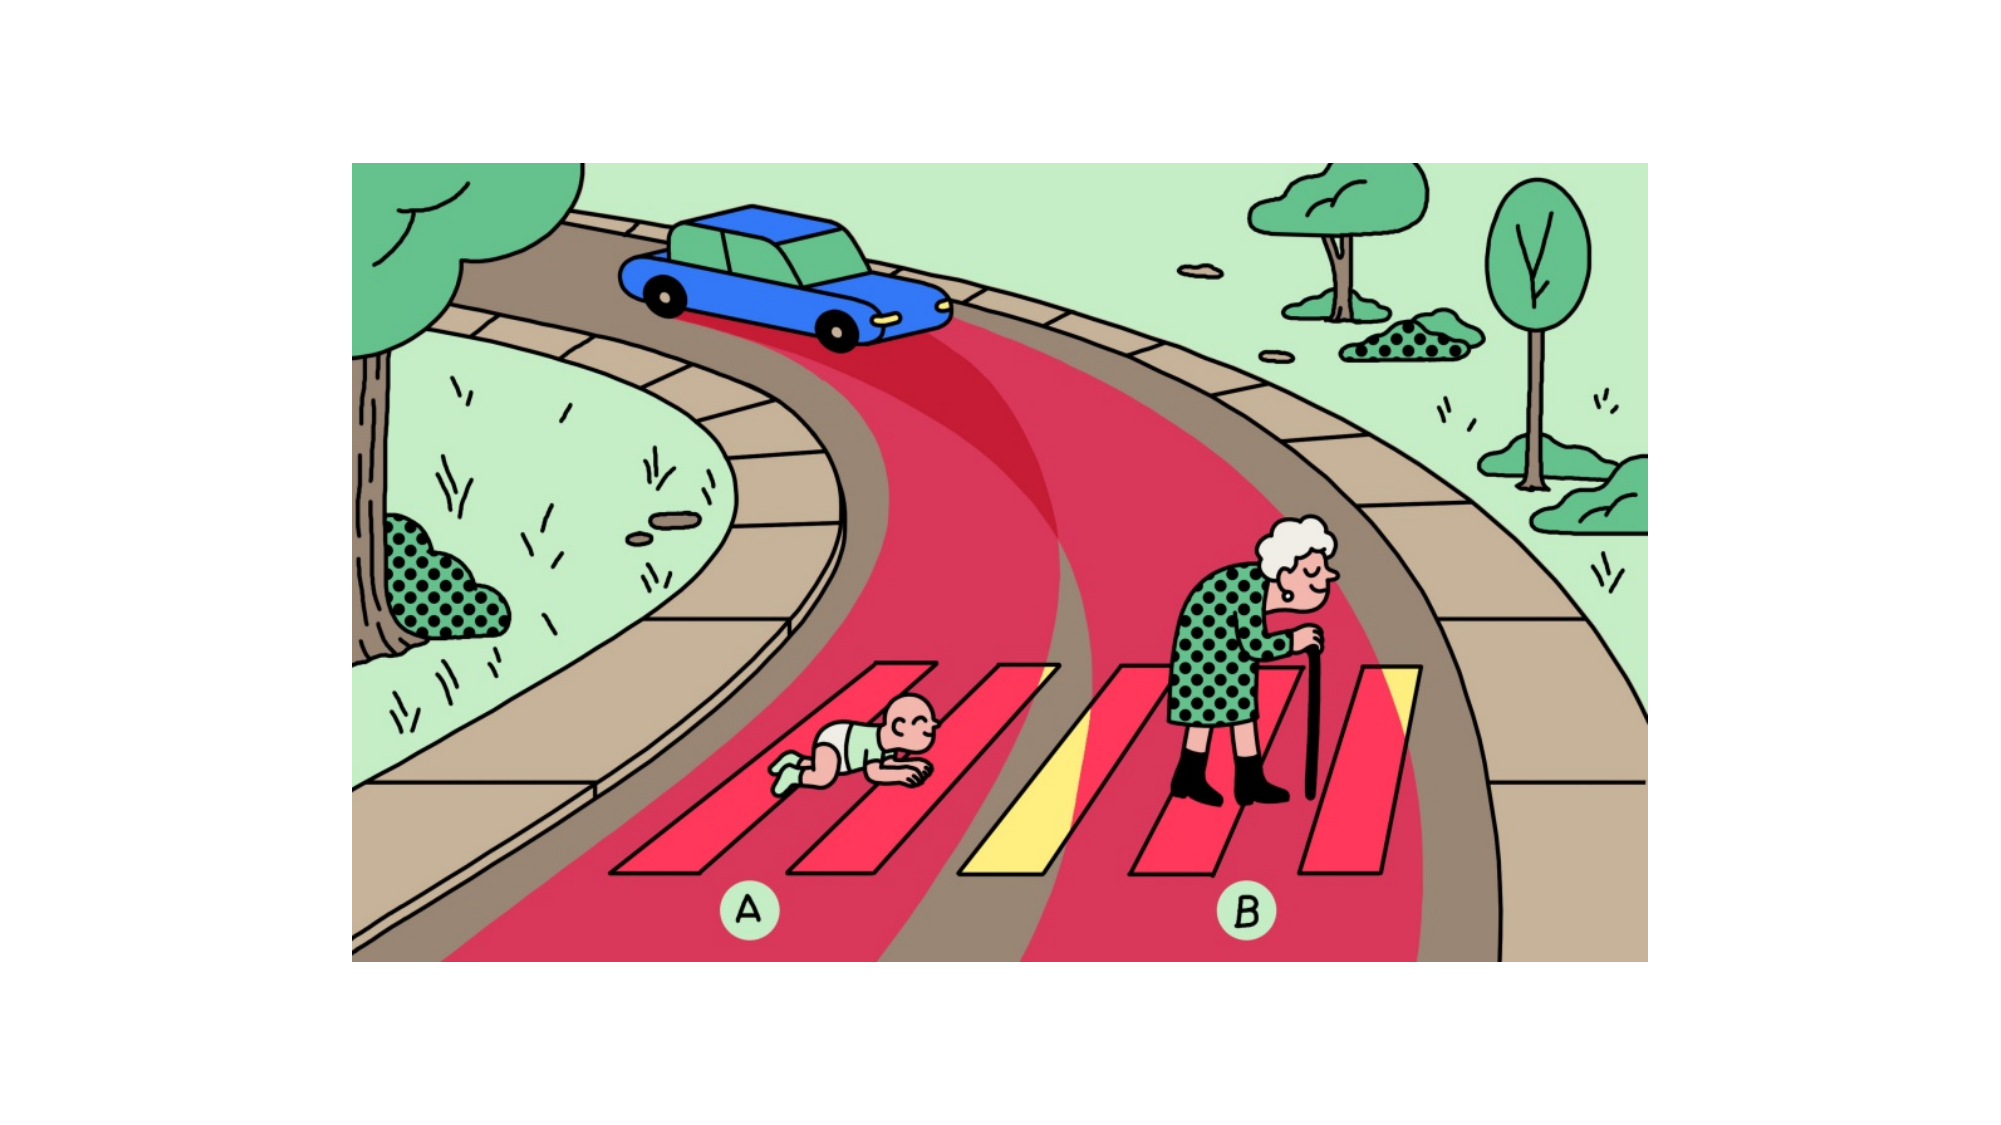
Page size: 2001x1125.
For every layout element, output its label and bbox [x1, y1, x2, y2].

picture [352, 163, 1648, 962]
